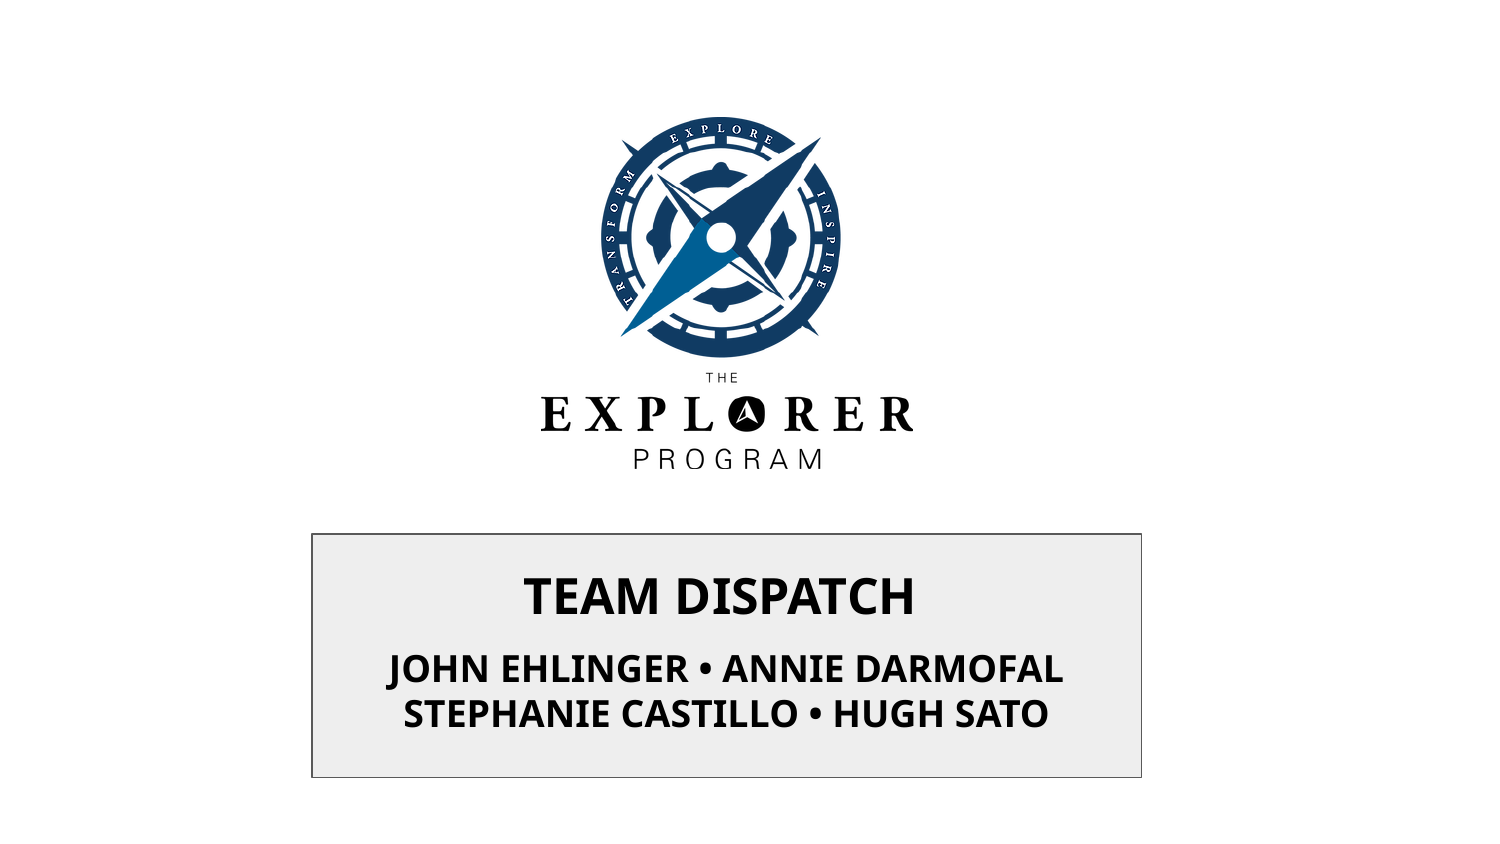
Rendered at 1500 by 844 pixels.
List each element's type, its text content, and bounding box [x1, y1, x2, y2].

picture [541, 117, 913, 469]
text_box TEAM DISPATCH [367, 549, 1087, 622]
text_box JOHN EHLINGER • ANNIE DARMOFAL STEPHANIE CASTILLO • HUGH SATO [8, 630, 1445, 778]
text_box [312, 534, 1142, 630]
